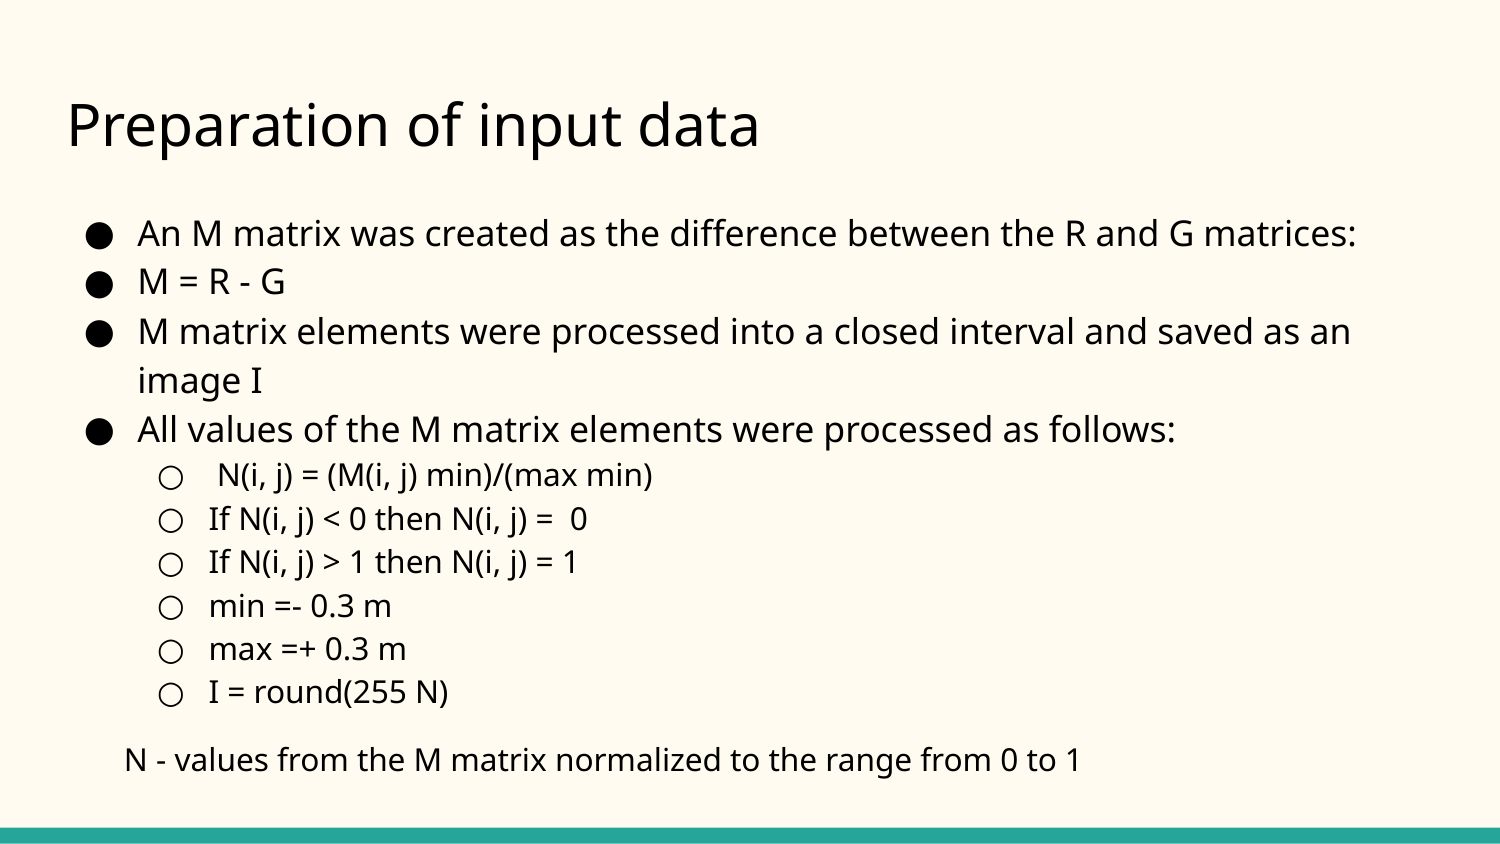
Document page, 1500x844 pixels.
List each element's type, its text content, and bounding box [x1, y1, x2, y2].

list An M matrix was created as the difference between the R and G matrices: M = R - G M matrix elements were processed into a closed interval and saved as an image I All values of the M matrix elements were processed as follows: N(i, j) = (M(i, j) min)/(max min) If N(i, j) < 0 then N(i, j) = 0 If N(i, j) > 1 then N(i, j) = 1 min =- 0.3 m max =+ 0.3 m I = round(255 N) N - values from the M matrix normalized to the range from 0 to 1 [51, 189, 1449, 794]
title Preparation of input data [51, 72, 1449, 174]
